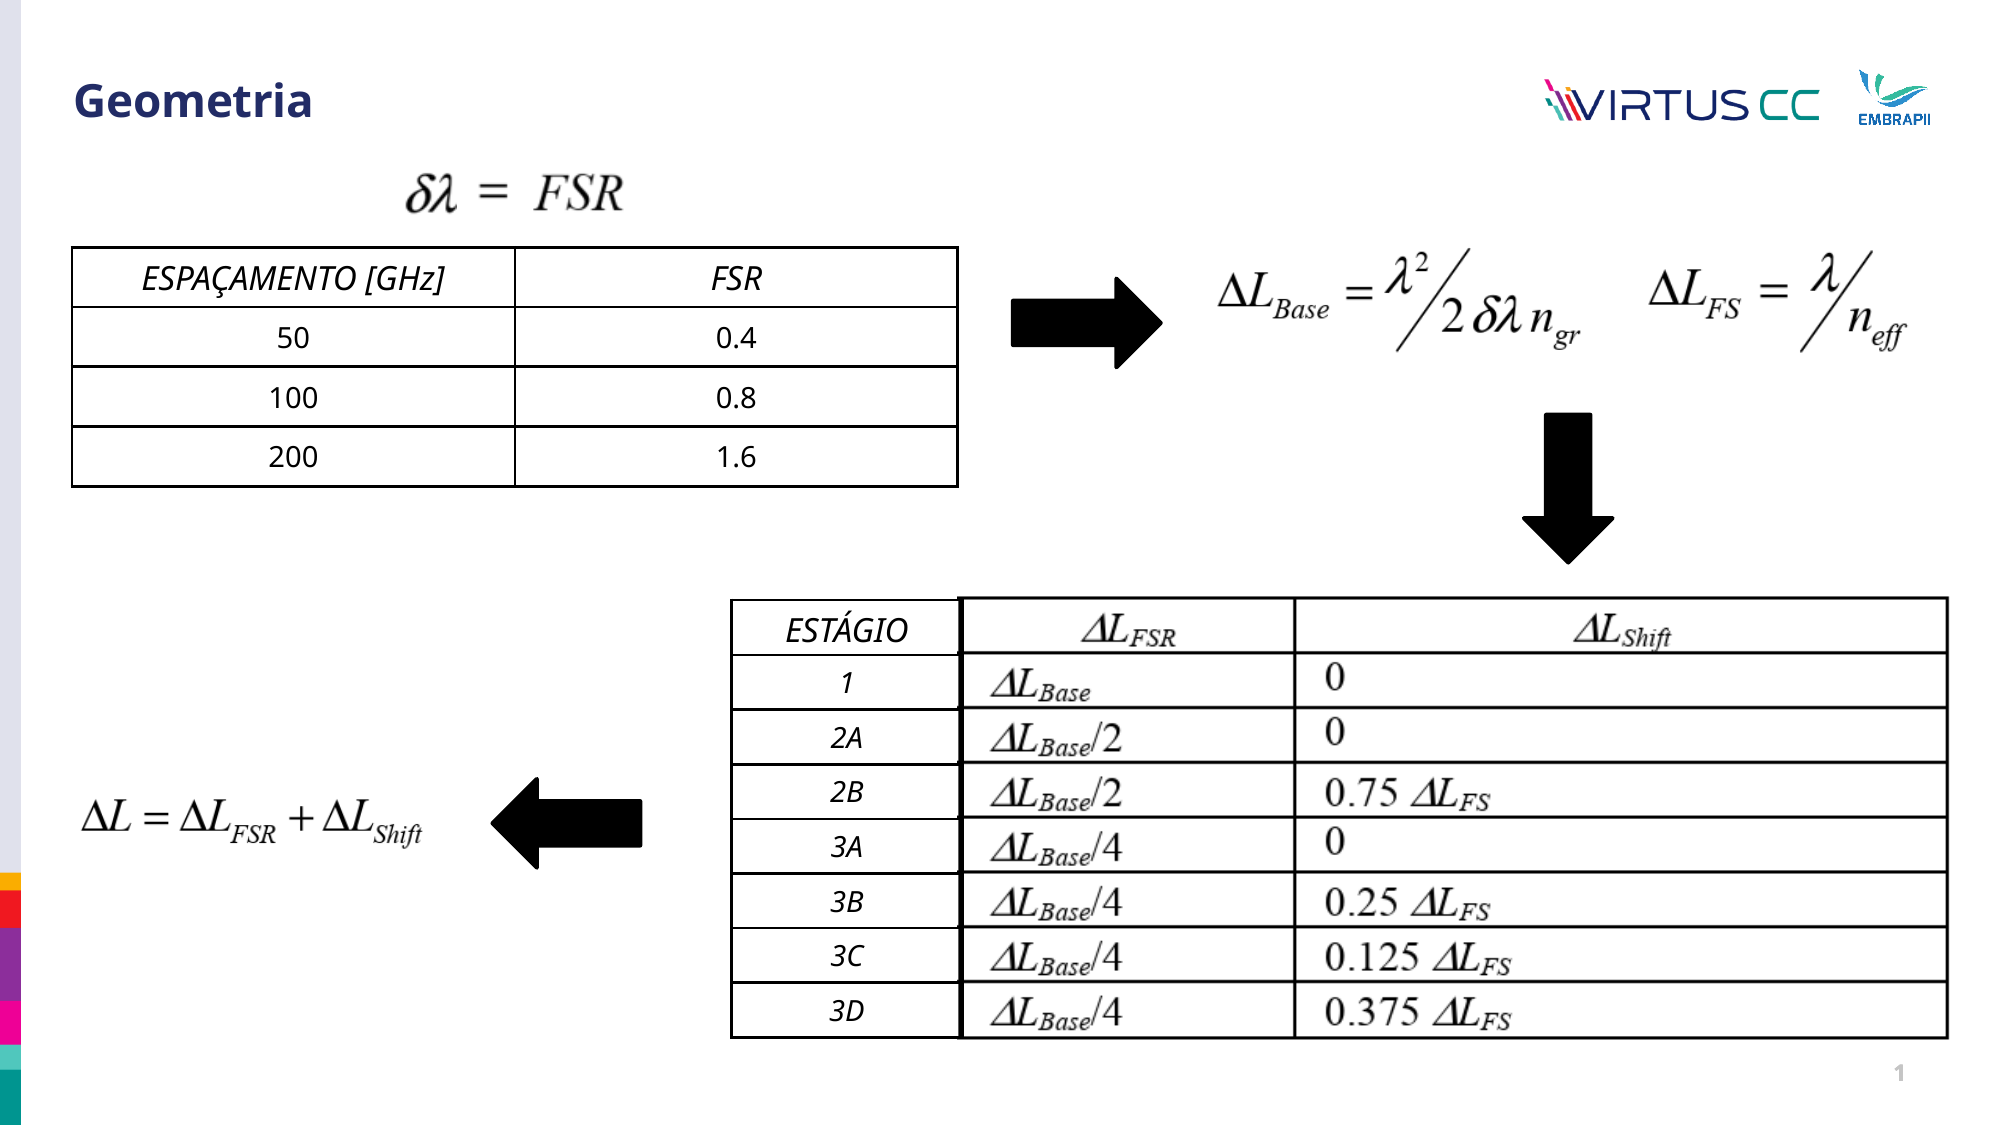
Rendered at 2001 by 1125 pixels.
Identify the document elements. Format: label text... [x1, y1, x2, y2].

title Geometria [71, 69, 343, 246]
table_cell 200 [73, 428, 514, 485]
table_cell 2B [733, 766, 952, 818]
table_cell 3D [733, 984, 952, 1036]
text_box [1010, 276, 1163, 370]
table_cell 3B [733, 875, 952, 927]
text_box [490, 777, 643, 870]
picture [957, 592, 1957, 1047]
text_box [403, 152, 627, 231]
table_cell 2A [733, 711, 952, 763]
table_header FSR [516, 249, 956, 306]
table_cell 3A [733, 820, 952, 872]
picture [71, 786, 434, 861]
picture [1612, 224, 1932, 373]
table_cell 3C [733, 929, 952, 981]
table_cell 0.4 [516, 308, 956, 365]
table_cell 1.6 [516, 428, 956, 485]
table_cell 50 [73, 308, 514, 365]
text_box [1521, 412, 1615, 565]
table_header ESTÁGIO [733, 601, 952, 654]
table_cell 100 [73, 368, 514, 425]
picture [1859, 68, 1931, 125]
picture [1191, 224, 1609, 373]
table_header ESPAÇAMENTO [GHz] [73, 249, 514, 306]
text_box 1 [1891, 1056, 1912, 1087]
table_cell 0.8 [516, 368, 956, 425]
picture [0, 0, 21, 1125]
picture [1543, 78, 1820, 121]
table_cell 1 [733, 656, 952, 708]
